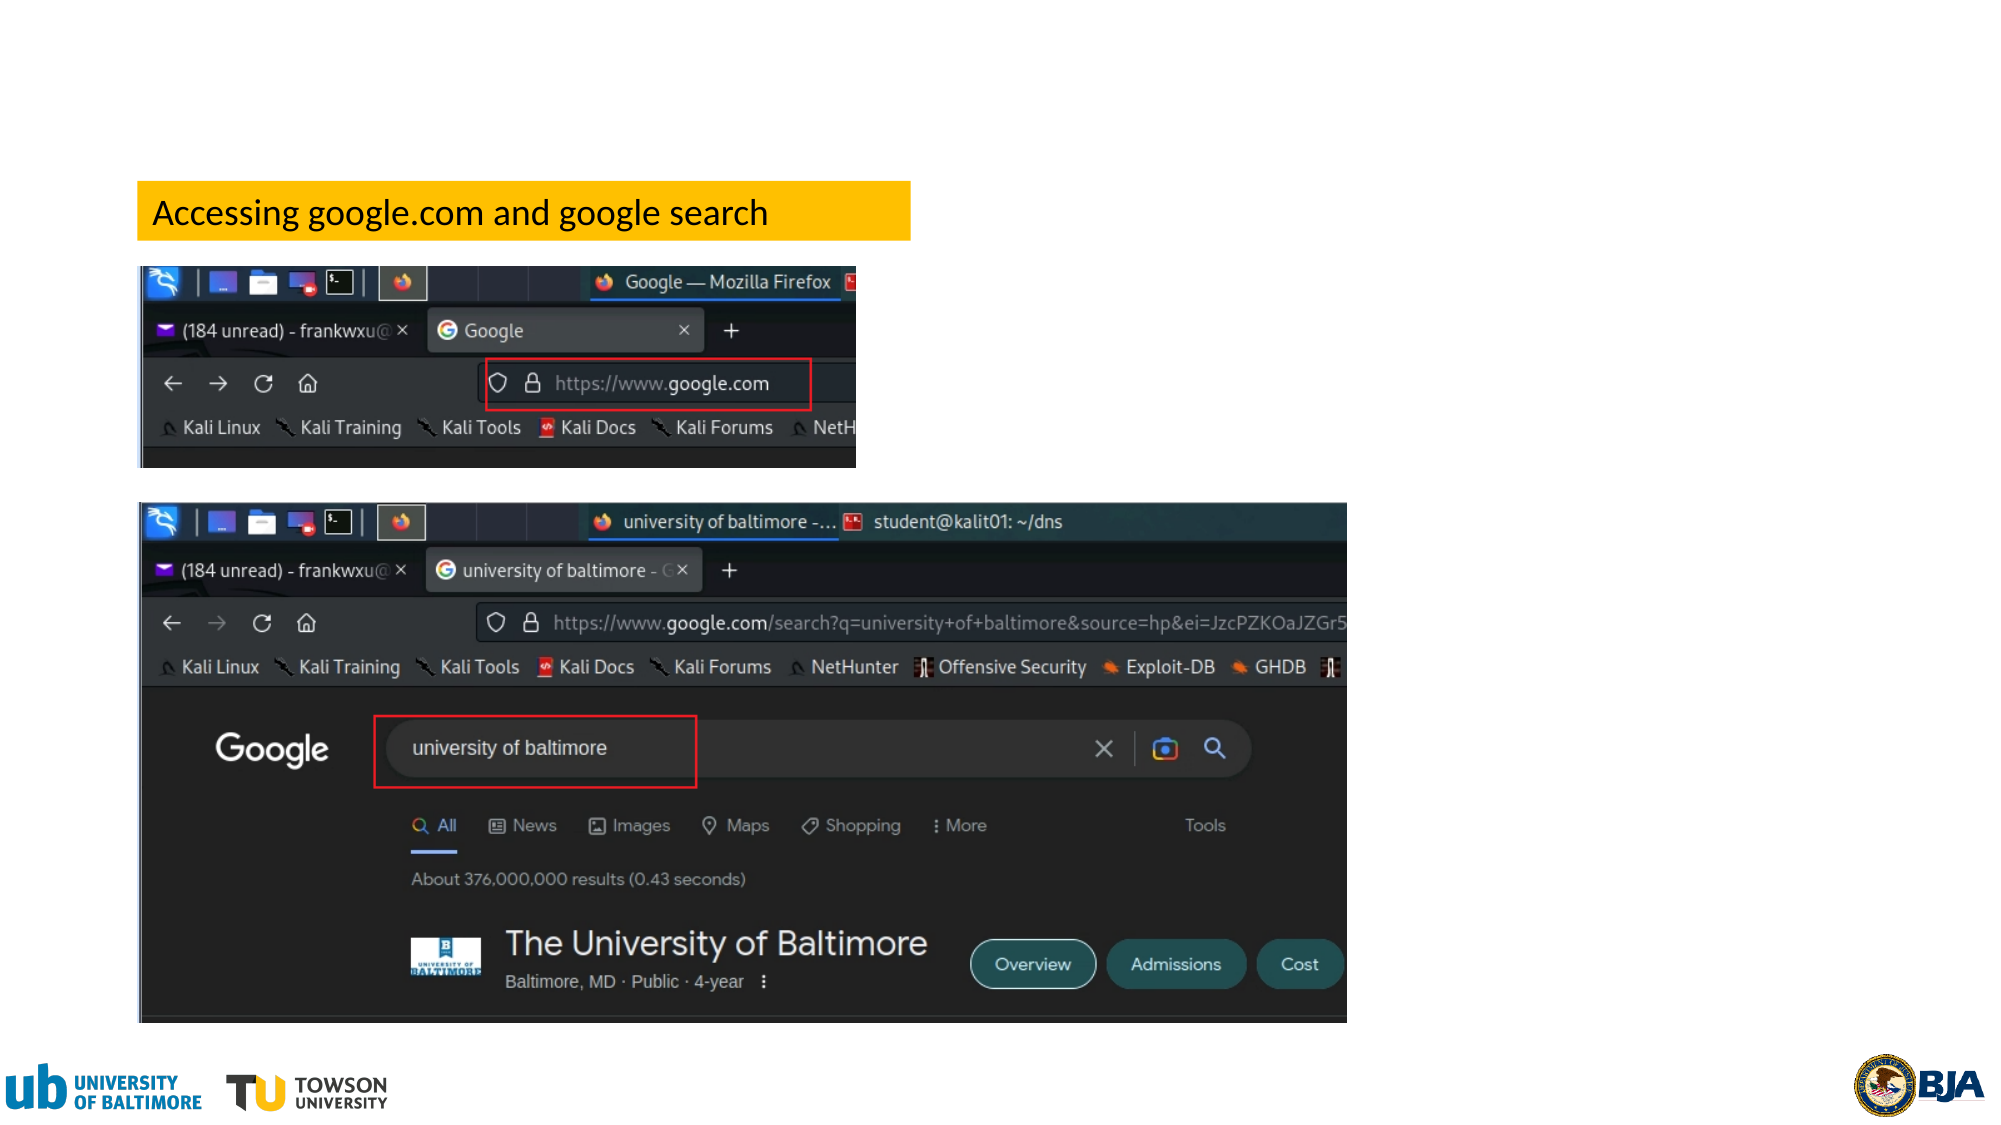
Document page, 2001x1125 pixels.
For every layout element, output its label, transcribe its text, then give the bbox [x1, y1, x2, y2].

picture [0, 1031, 407, 1125]
picture [137, 502, 1347, 1023]
picture [1854, 1054, 1986, 1117]
picture [137, 266, 856, 468]
text_box Accessing google.com and google search [137, 180, 911, 241]
